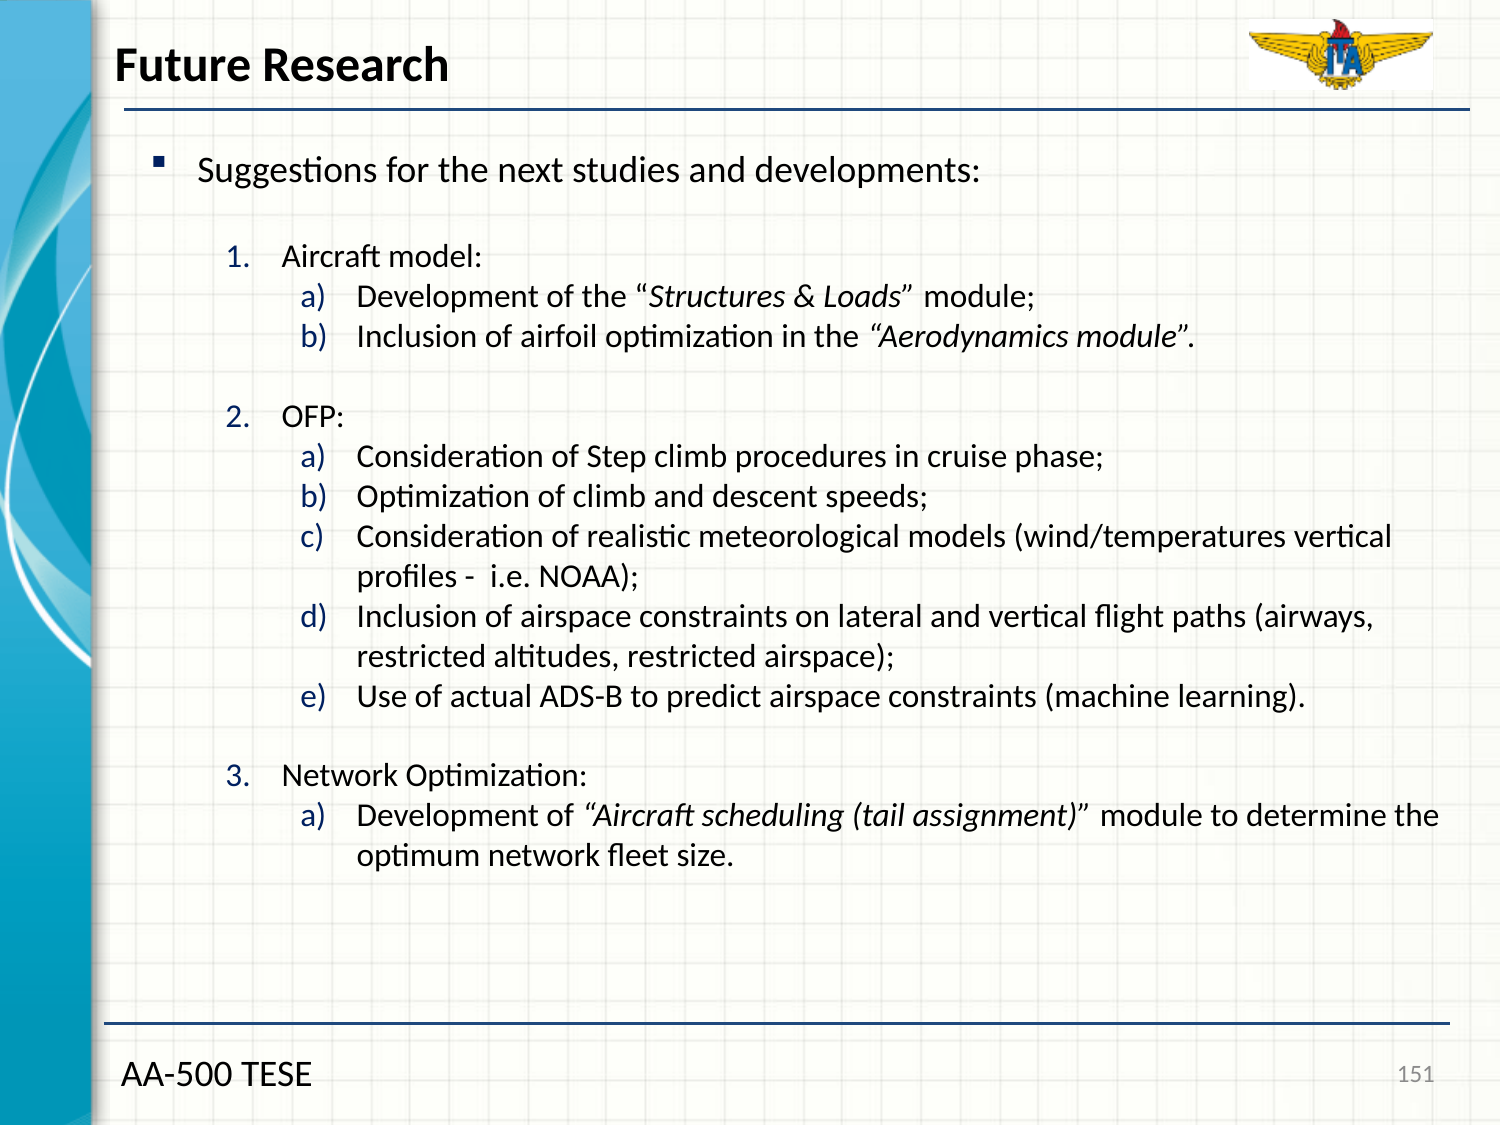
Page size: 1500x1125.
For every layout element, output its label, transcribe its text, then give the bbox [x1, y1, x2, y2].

slide_number 151 [1100, 1042, 1450, 1103]
text_box Suggestions for the next studies and developments: Aircraft model: Development of the “Structures & Loads” module; Inclusion of airfoil optimization in the “Aerodynamics module”. OFP: Consideration of Step climb procedures in cruise phase; Optimization of climb and descent speeds; Consideration of realistic meteorological models (wind/temperatures vertical profiles - i.e. NOAA); Inclusion of airspace constraints on lateral and vertical flight paths (airways, restricted altitudes, restricted airspace); Use of actual ADS-B to predict airspace constraints (machine learning). Network Optimization: Development of “Aircraft scheduling (tail assignment)” module to determine the optimum network fleet size. [135, 137, 1459, 921]
text_box Future Research [100, 23, 1180, 99]
picture [0, 0, 1500, 1125]
